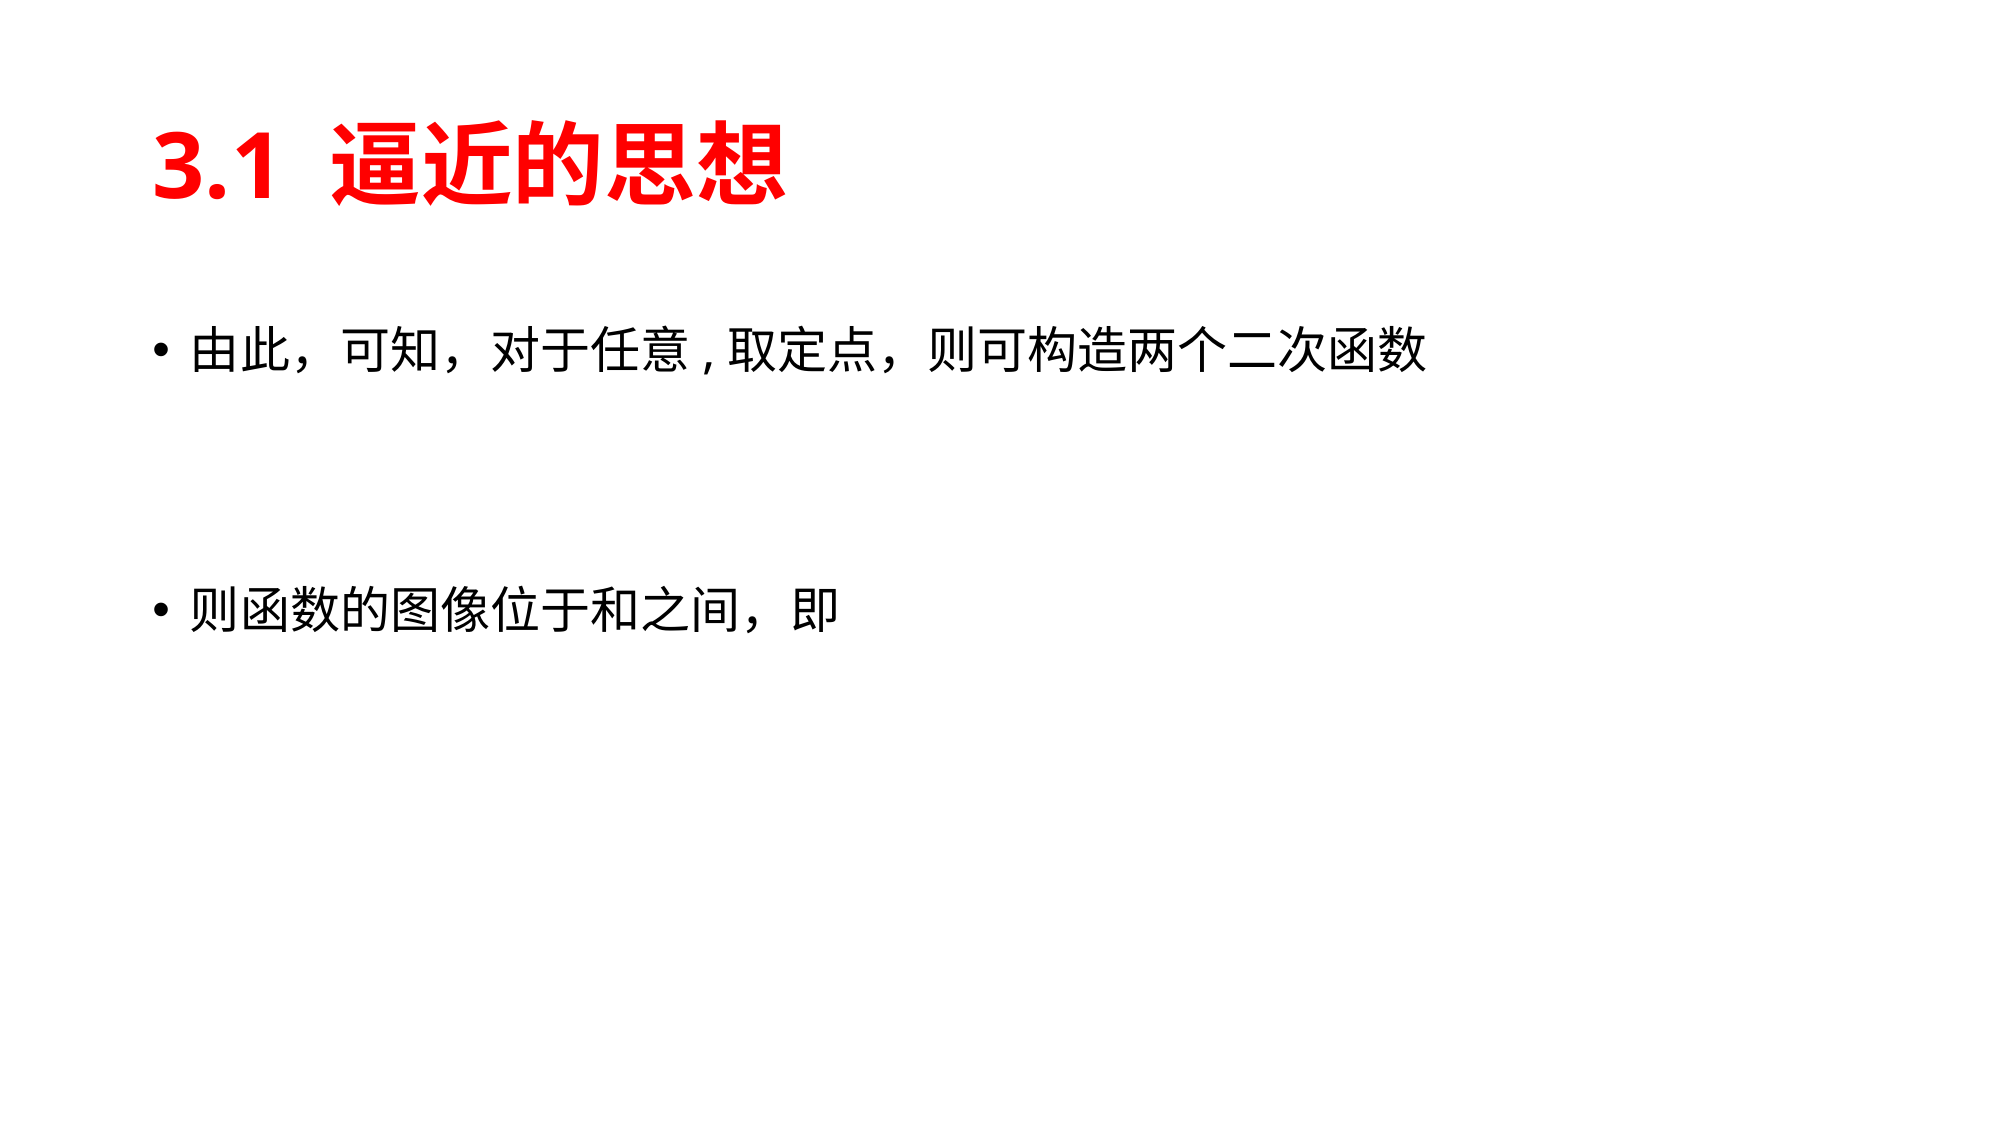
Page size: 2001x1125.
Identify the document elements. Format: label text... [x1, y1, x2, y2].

title 3.1 逼近的思想 [137, 59, 1863, 278]
